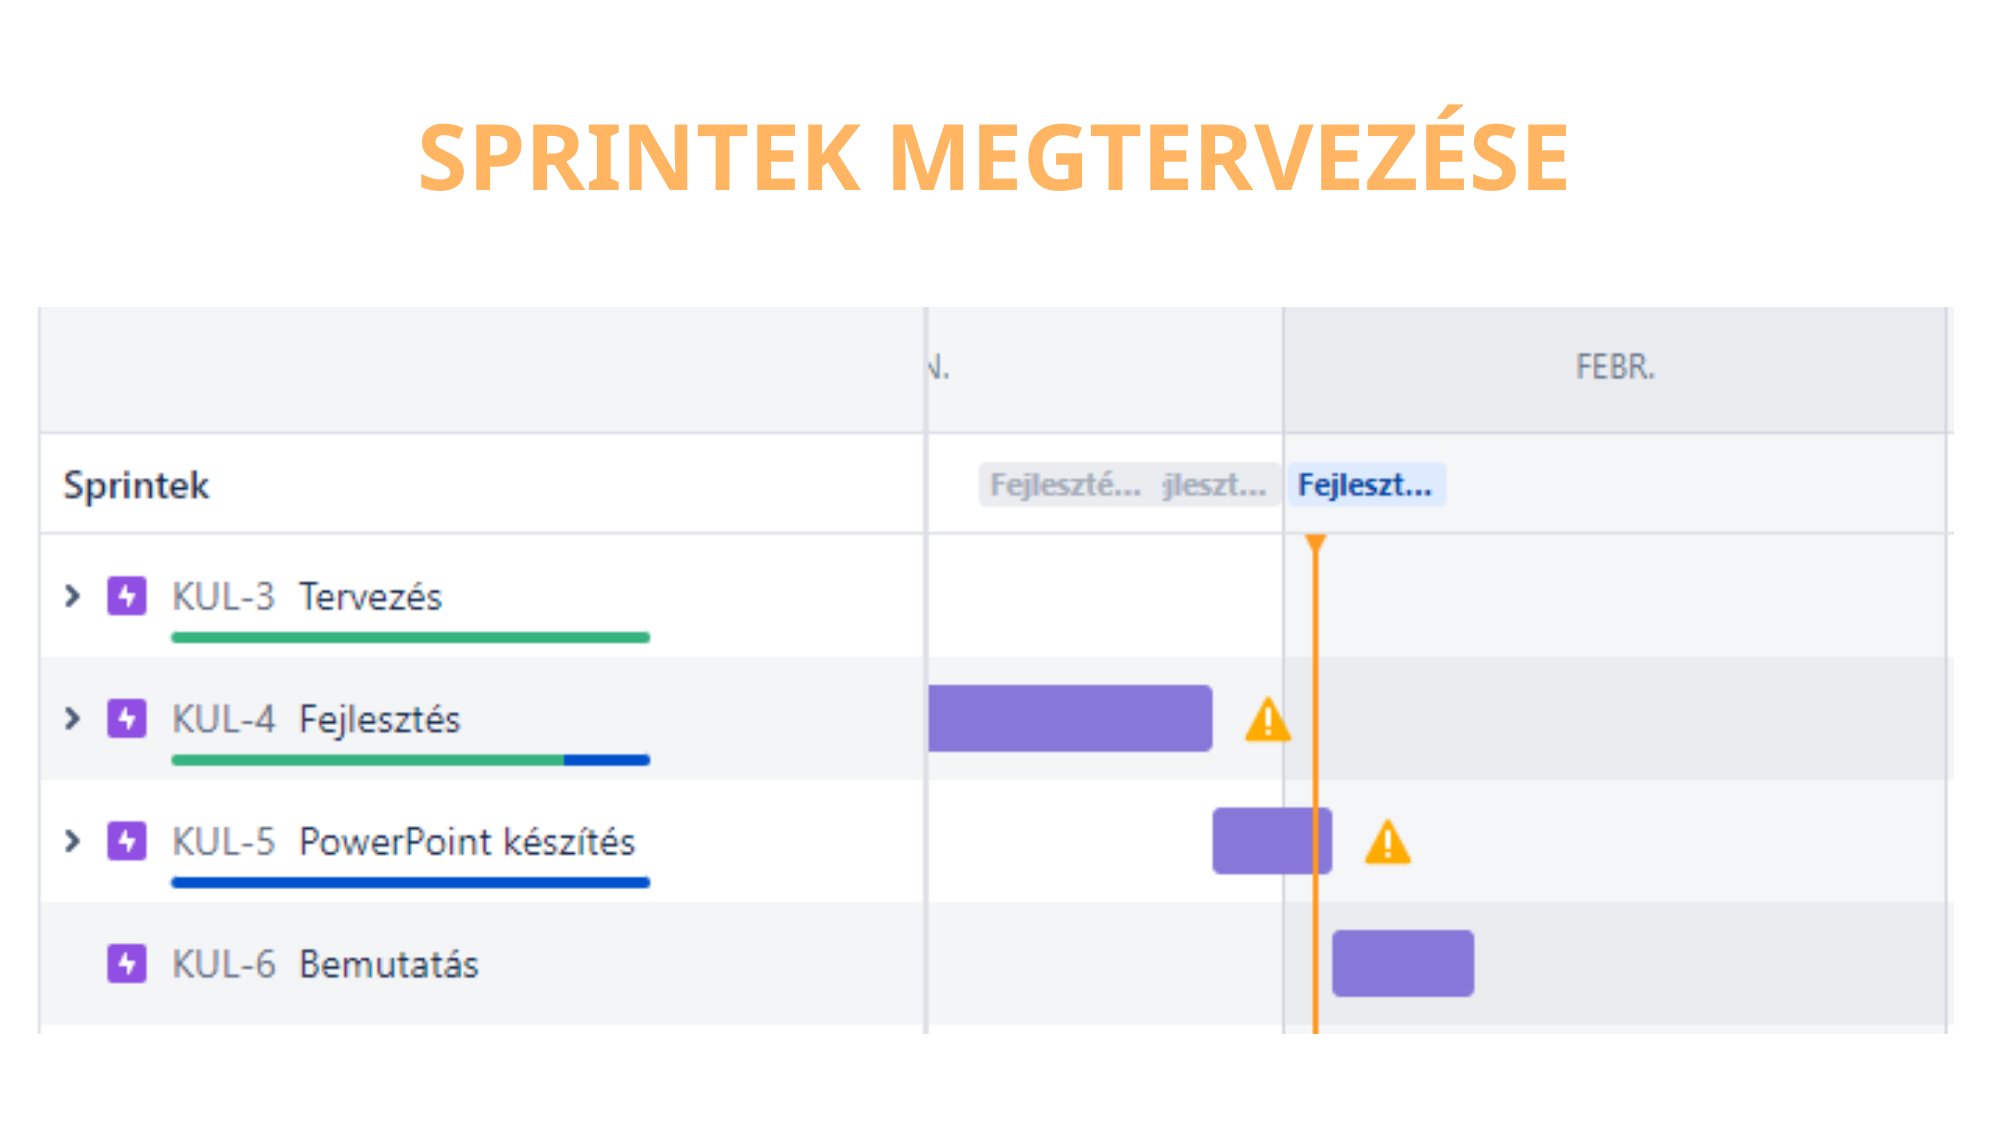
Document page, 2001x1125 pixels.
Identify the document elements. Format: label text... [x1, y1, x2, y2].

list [36, 307, 1954, 1034]
title Sprintek megtervezése [132, 97, 1858, 225]
